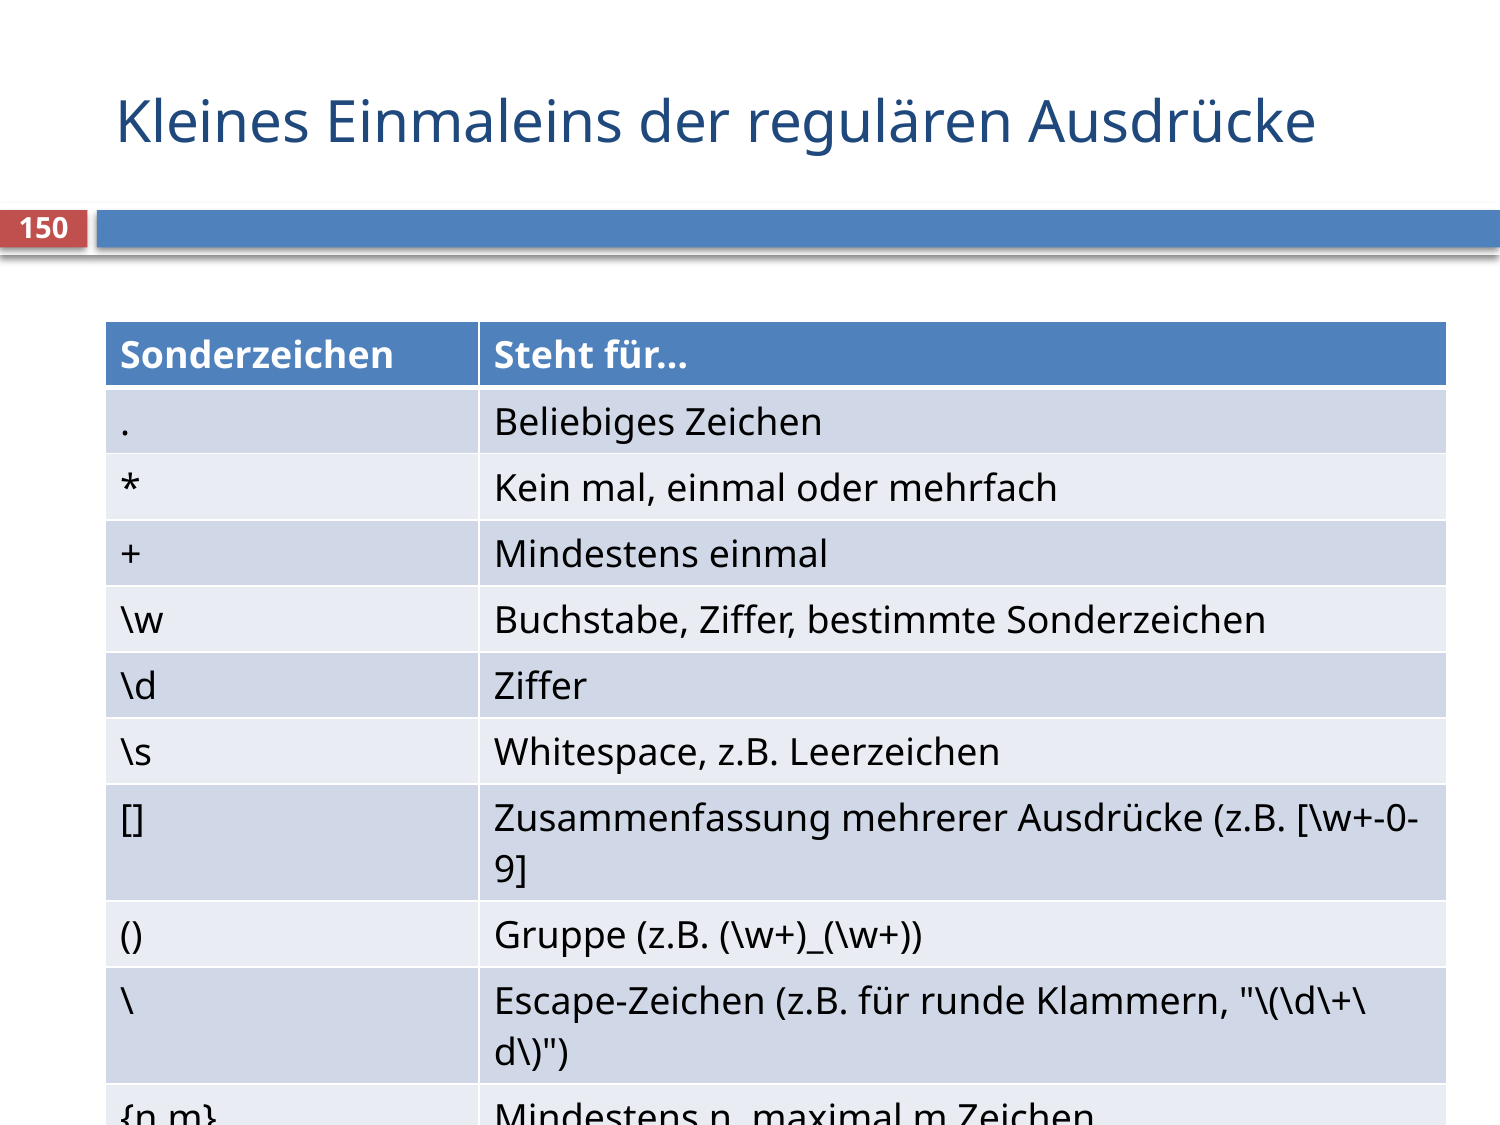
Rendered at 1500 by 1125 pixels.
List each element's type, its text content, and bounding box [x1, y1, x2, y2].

table_cell Mindestens einmal [480, 521, 1446, 585]
table_cell Whitespace, z.B. Leerzeichen [480, 719, 1446, 783]
table_cell {n,m} [106, 1085, 478, 1125]
table_cell Escape-Zeichen (z.B. für runde Klammern, "\(\d\+\d\)") [480, 968, 1446, 1083]
table_cell Beliebiges Zeichen [480, 390, 1446, 453]
table_cell [] [106, 785, 478, 900]
table_cell \d [106, 653, 478, 717]
table_header Sonderzeichen [106, 322, 478, 385]
table_cell + [106, 521, 478, 585]
table_cell Ziffer [480, 653, 1446, 717]
slide_number 150 [0, 208, 88, 249]
table_cell Kein mal, einmal oder mehrfach [480, 454, 1446, 519]
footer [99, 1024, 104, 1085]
table_cell Buchstabe, Ziffer, bestimmte Sonderzeichen [480, 587, 1446, 651]
table_cell . [106, 390, 478, 453]
table_cell Gruppe (z.B. (\w+)_(\w+)) [480, 902, 1446, 966]
table_cell () [106, 902, 478, 966]
table_header Steht für… [480, 322, 1446, 385]
title Kleines Einmaleins der regulären Ausdrücke [100, 37, 1438, 200]
table_cell \w [106, 587, 478, 651]
table_cell \ [106, 968, 478, 1083]
table_cell * [106, 454, 478, 519]
table_cell Mindestens n, maximal m Zeichen [480, 1085, 1446, 1125]
table_cell \s [106, 719, 478, 783]
table_cell Zusammenfassung mehrerer Ausdrücke (z.B. [\w+-0-9] [480, 785, 1446, 900]
